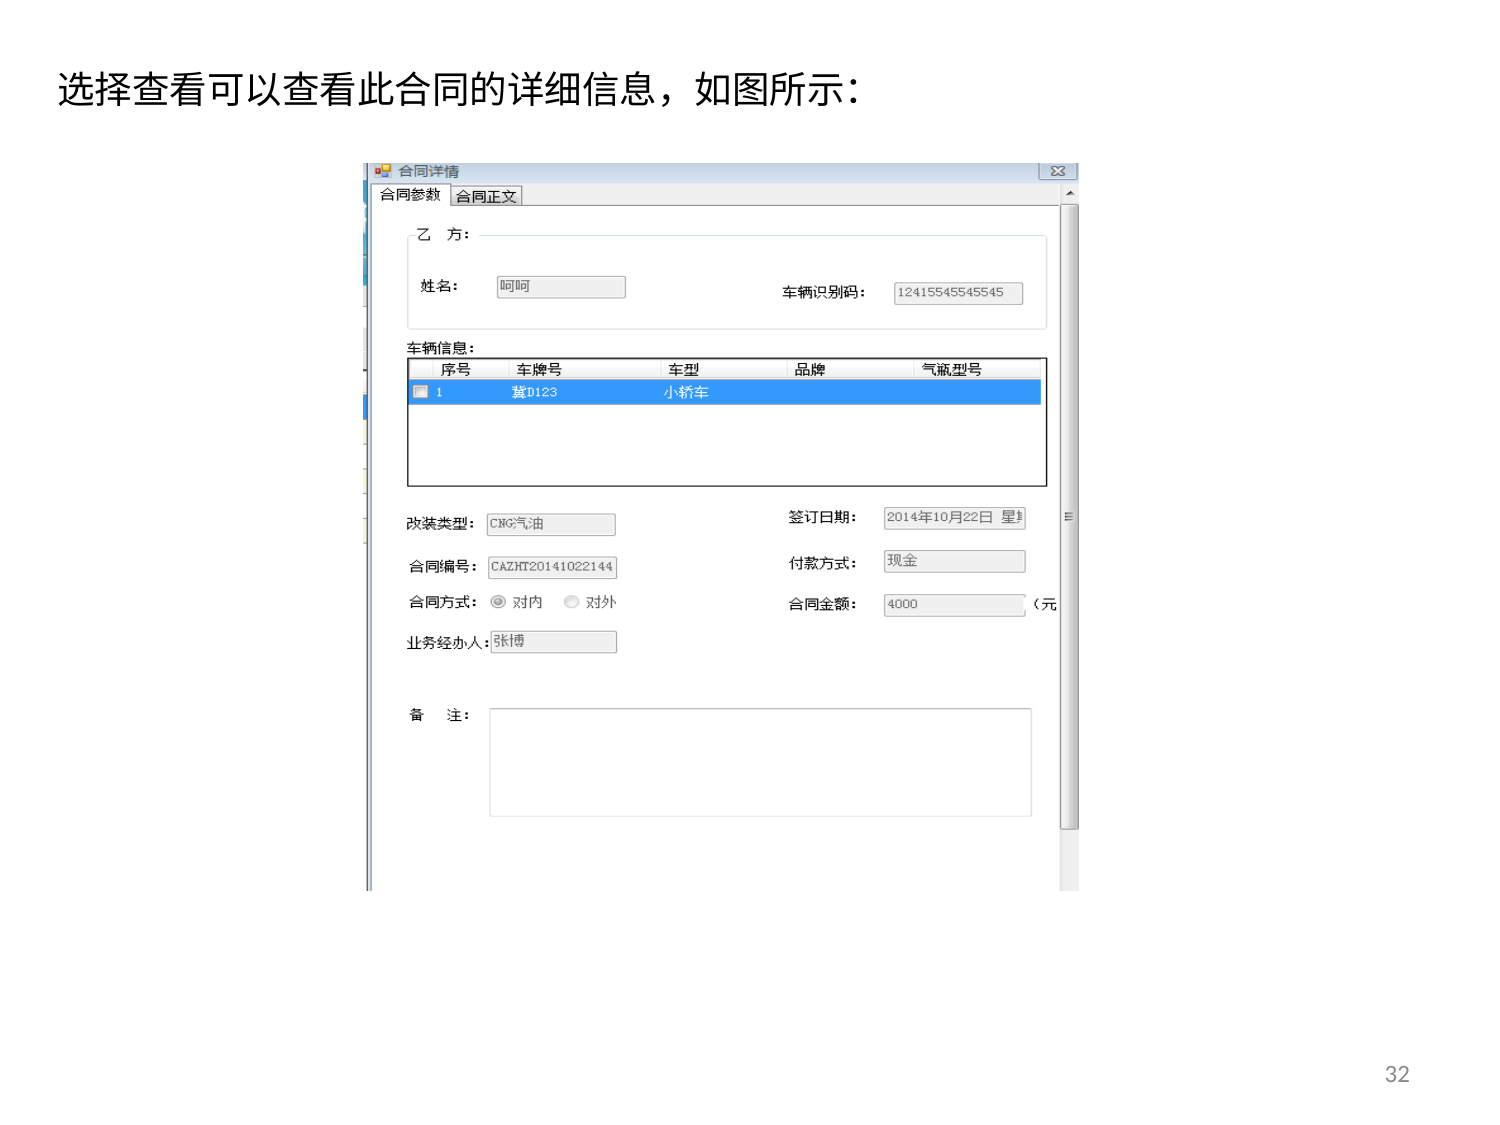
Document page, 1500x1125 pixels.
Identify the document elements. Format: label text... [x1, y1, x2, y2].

text_box 选择查看可以查看此合同的详细信息，如图所示： [0, 58, 1078, 119]
slide_number 32 [1074, 1042, 1425, 1103]
picture [363, 163, 1079, 891]
